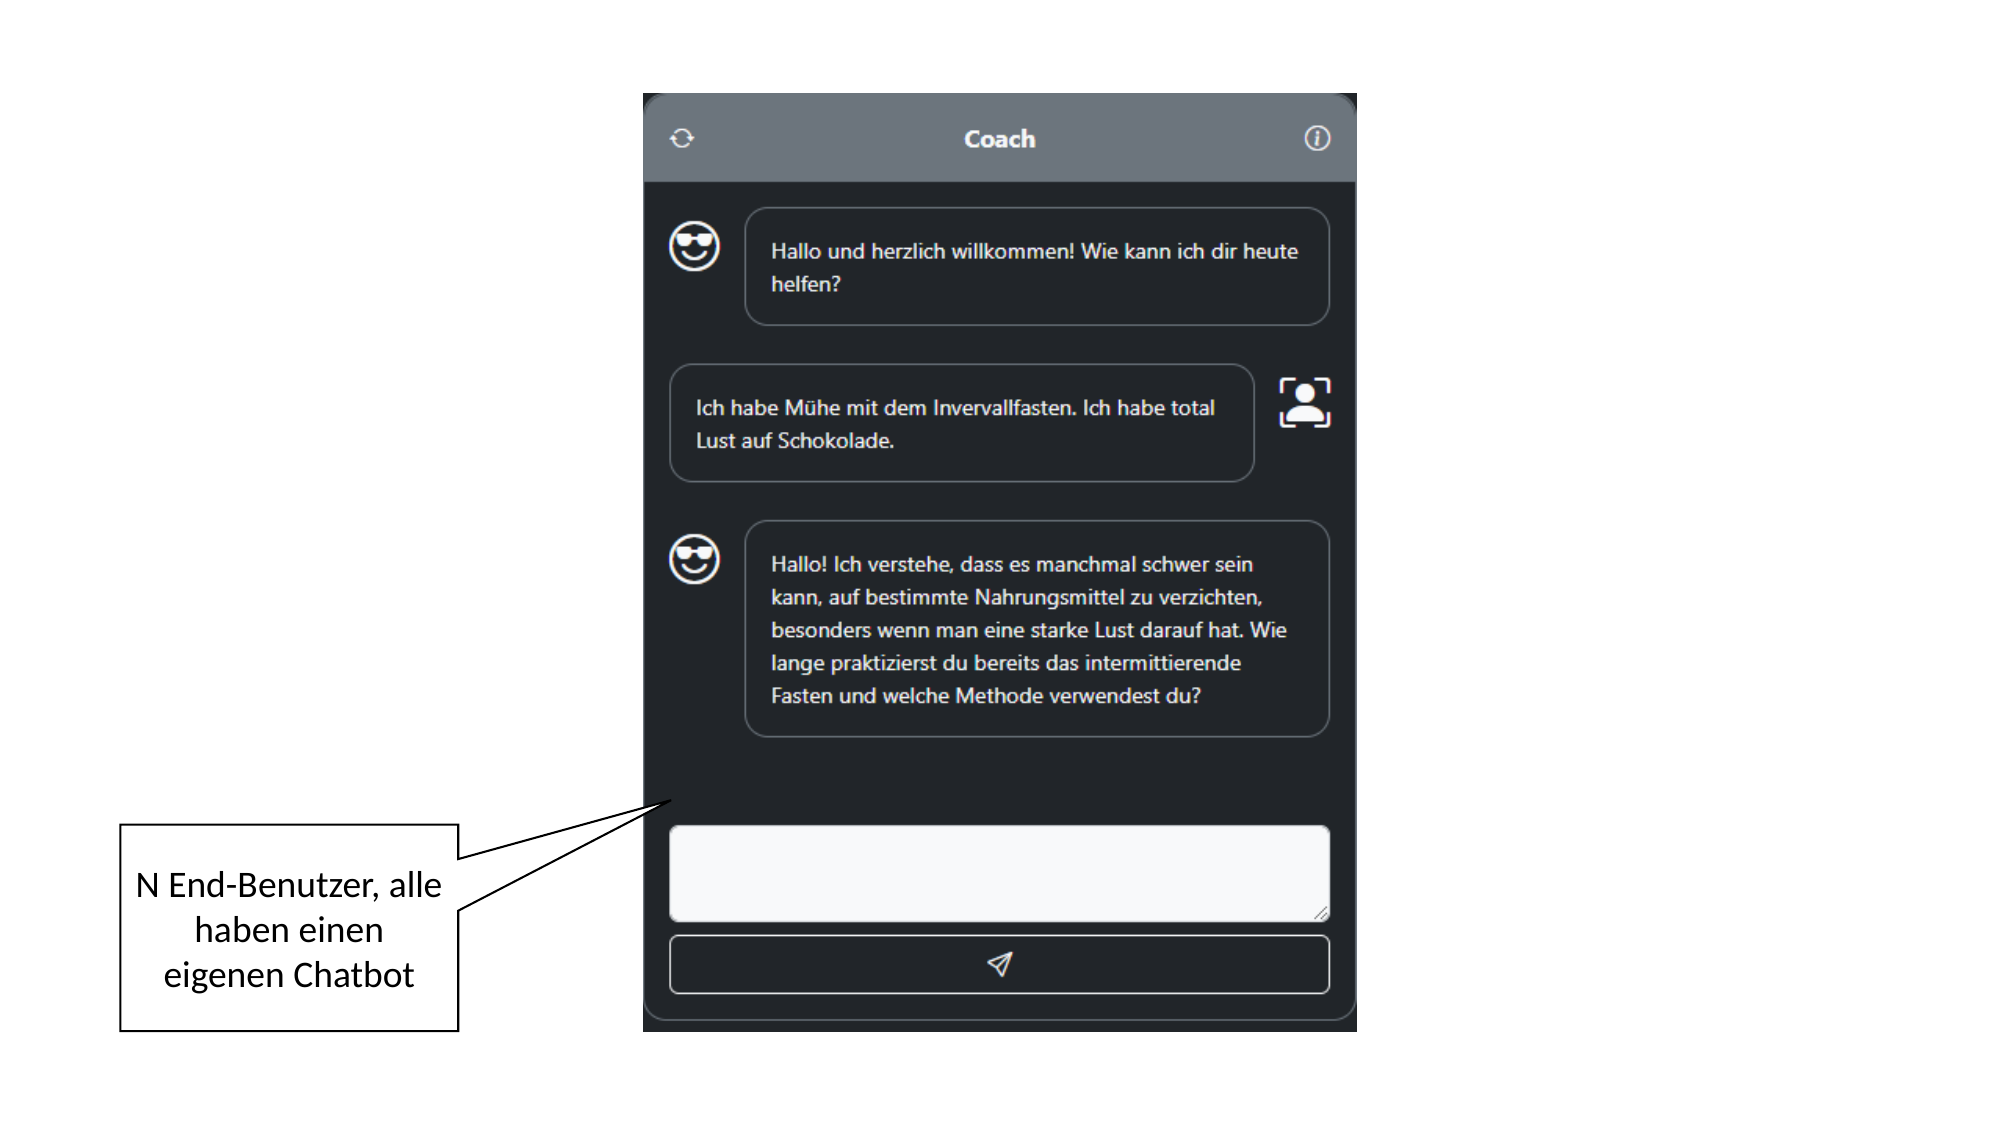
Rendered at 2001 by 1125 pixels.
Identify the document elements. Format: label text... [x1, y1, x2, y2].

picture [643, 93, 1357, 1032]
text_box N End-Benutzer, alle haben einen eigenen Chatbot [119, 806, 643, 1033]
